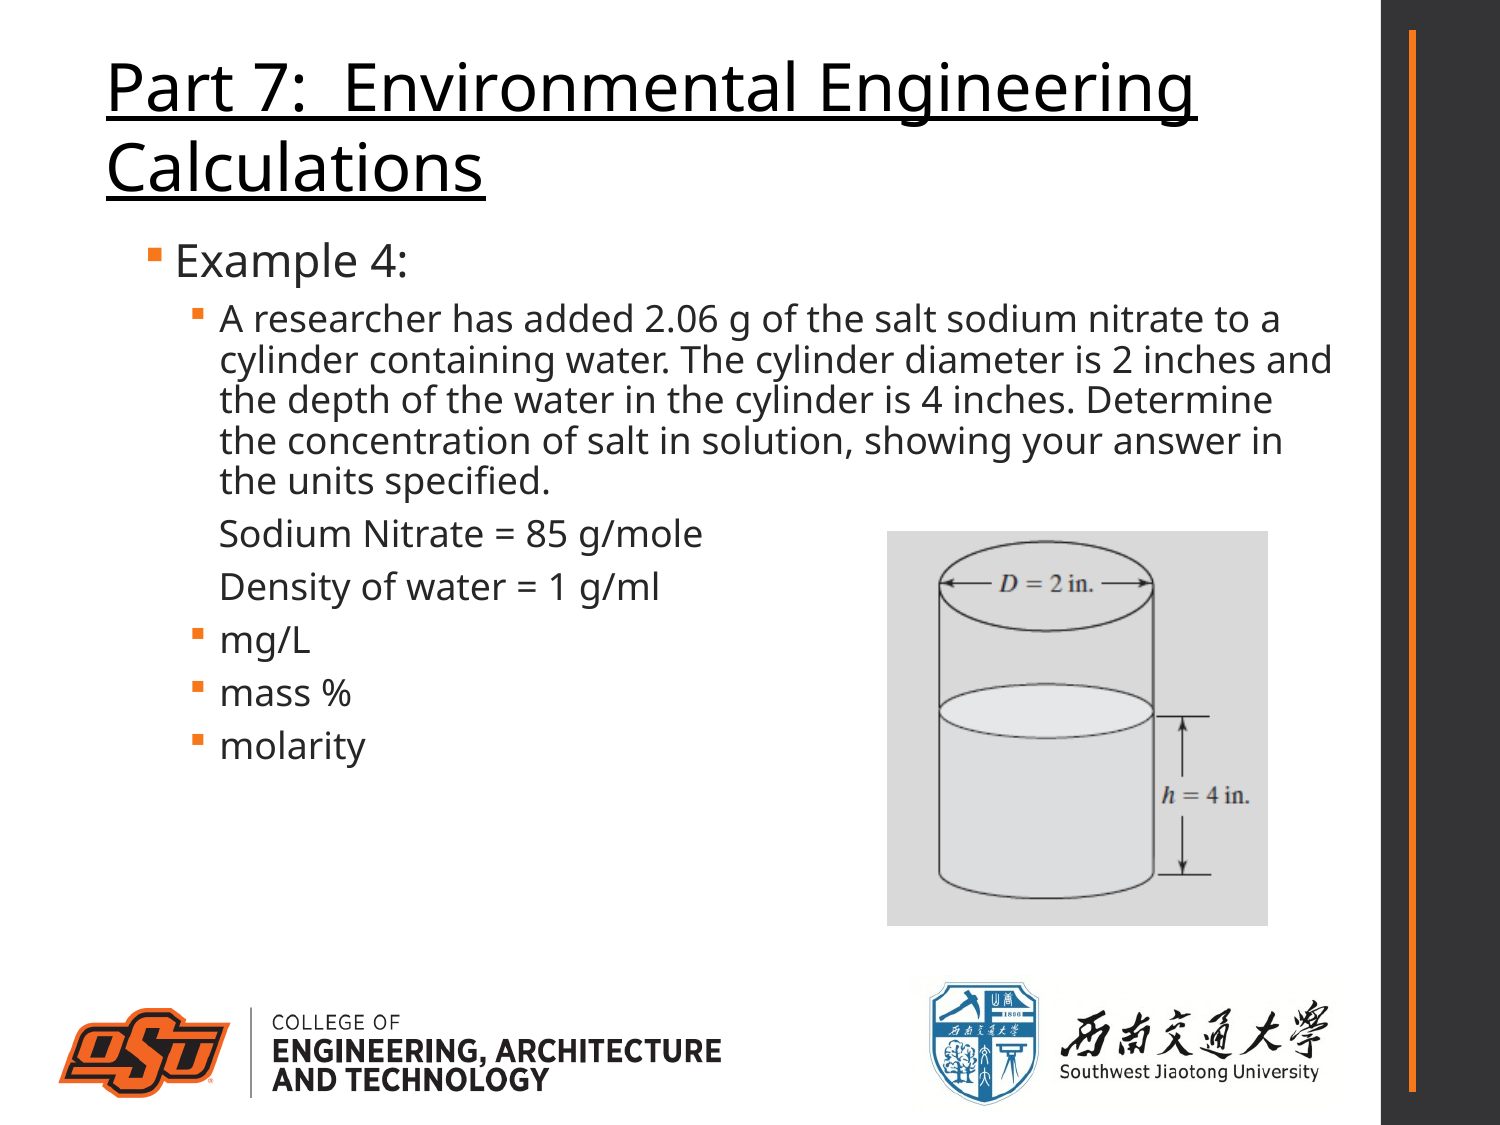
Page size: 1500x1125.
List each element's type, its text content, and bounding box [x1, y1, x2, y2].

picture [49, 1000, 726, 1117]
text_box Part 7: Environmental Engineering Calculations [90, 37, 1370, 345]
picture [887, 531, 1268, 926]
list Example 4: A researcher has added 2.06 g of the salt sodium nitrate to a cylinder containing water. The cylinder diameter is 2 inches and the depth of the water in the cylinder is 4 inches. Determine the concentration of salt in solution, showing your answer in the units specified. Sodium Nitrate = 85 g/mole Density of water = 1 g/ml mg/L mass % molarity [84, 230, 1350, 926]
picture [909, 974, 1335, 1113]
